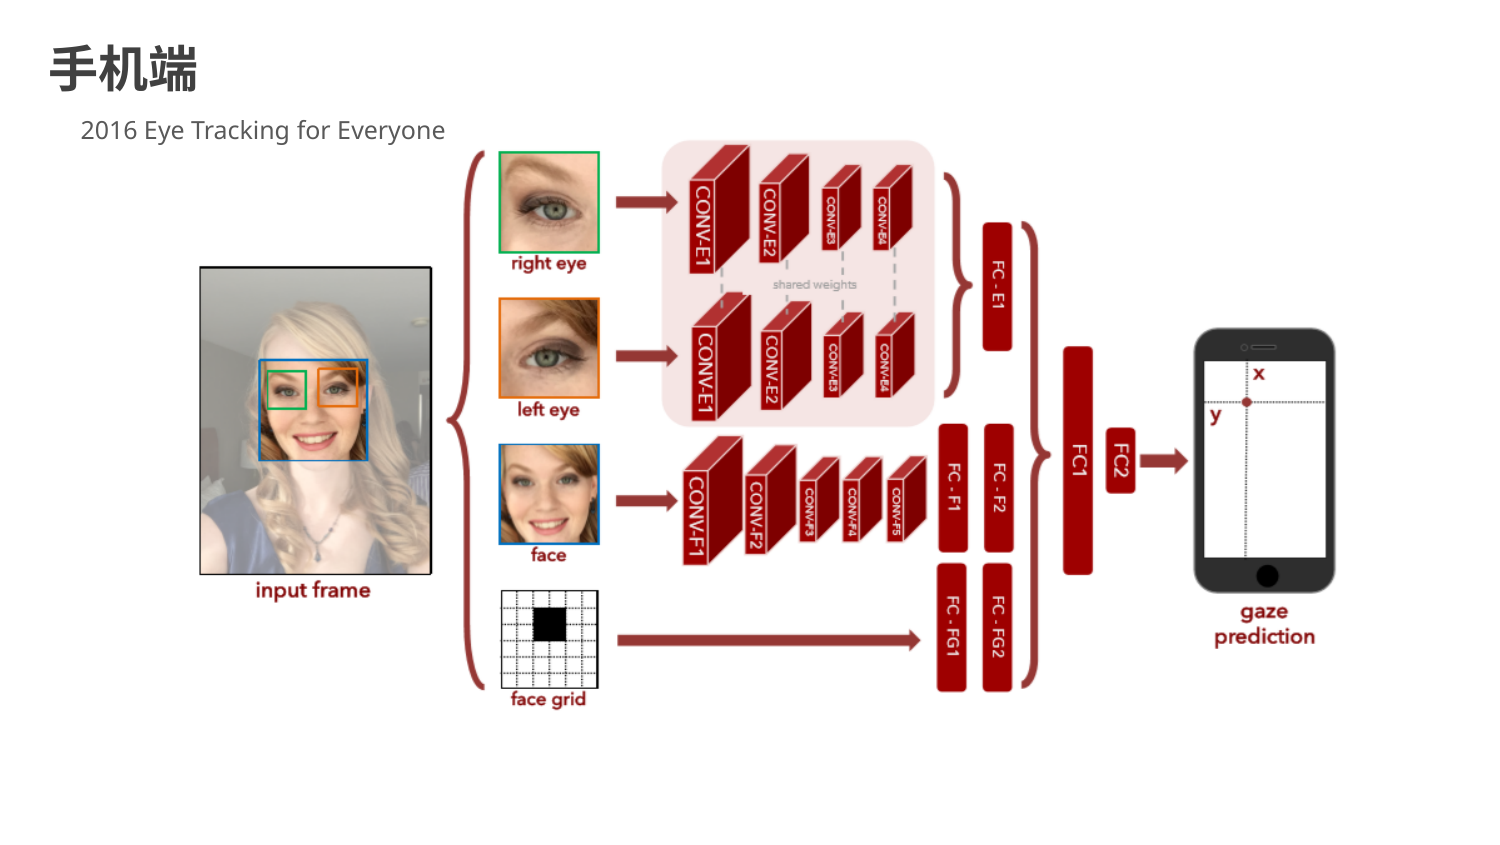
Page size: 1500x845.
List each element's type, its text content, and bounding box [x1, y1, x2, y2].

picture [147, 114, 1377, 730]
text_box 手机端 [32, 29, 567, 106]
text_box 2016 Eye Tracking for Everyone [64, 106, 567, 153]
